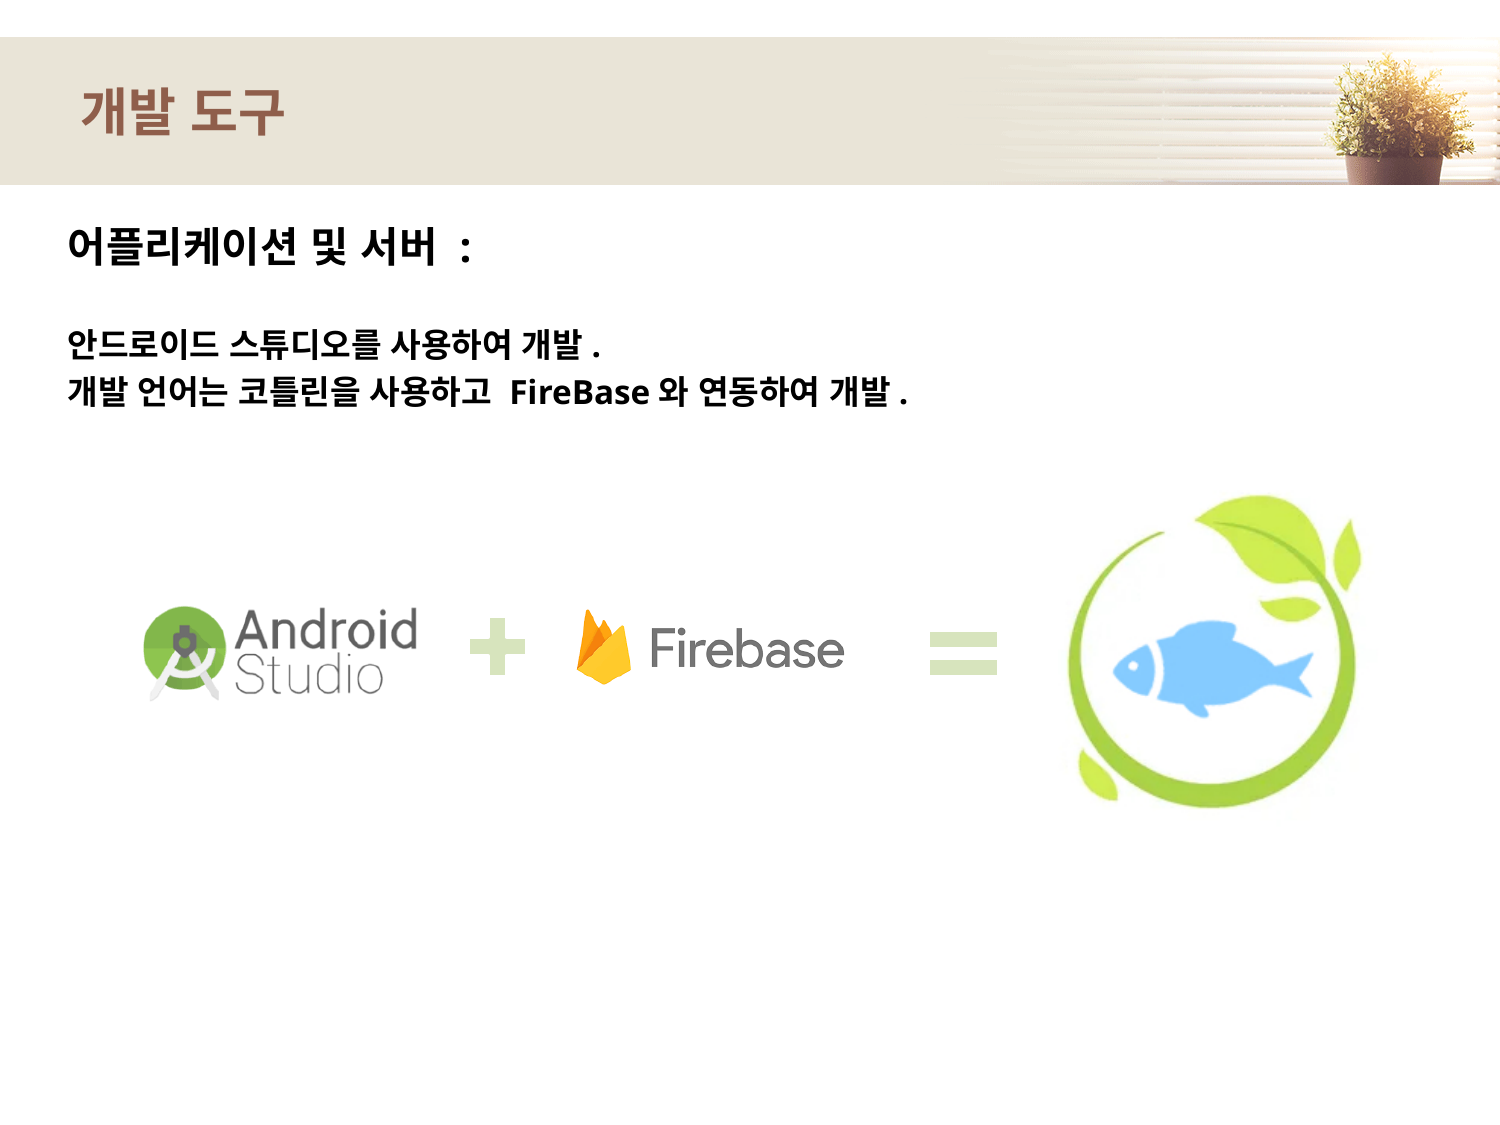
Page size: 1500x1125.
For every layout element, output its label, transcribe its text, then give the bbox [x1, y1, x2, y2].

title 개발 도구 [65, 45, 1449, 177]
text_box [926, 628, 1002, 651]
text_box [926, 656, 1002, 680]
text_box [466, 614, 529, 680]
list 어플리케이션 및 서버 : 안드로이드 스튜디오를 사용하여 개발. 개발 언어는 코틀린을 사용하고 FireBase와 연동하여 개발. [52, 213, 1447, 1080]
picture [0, 0, 1500, 1125]
